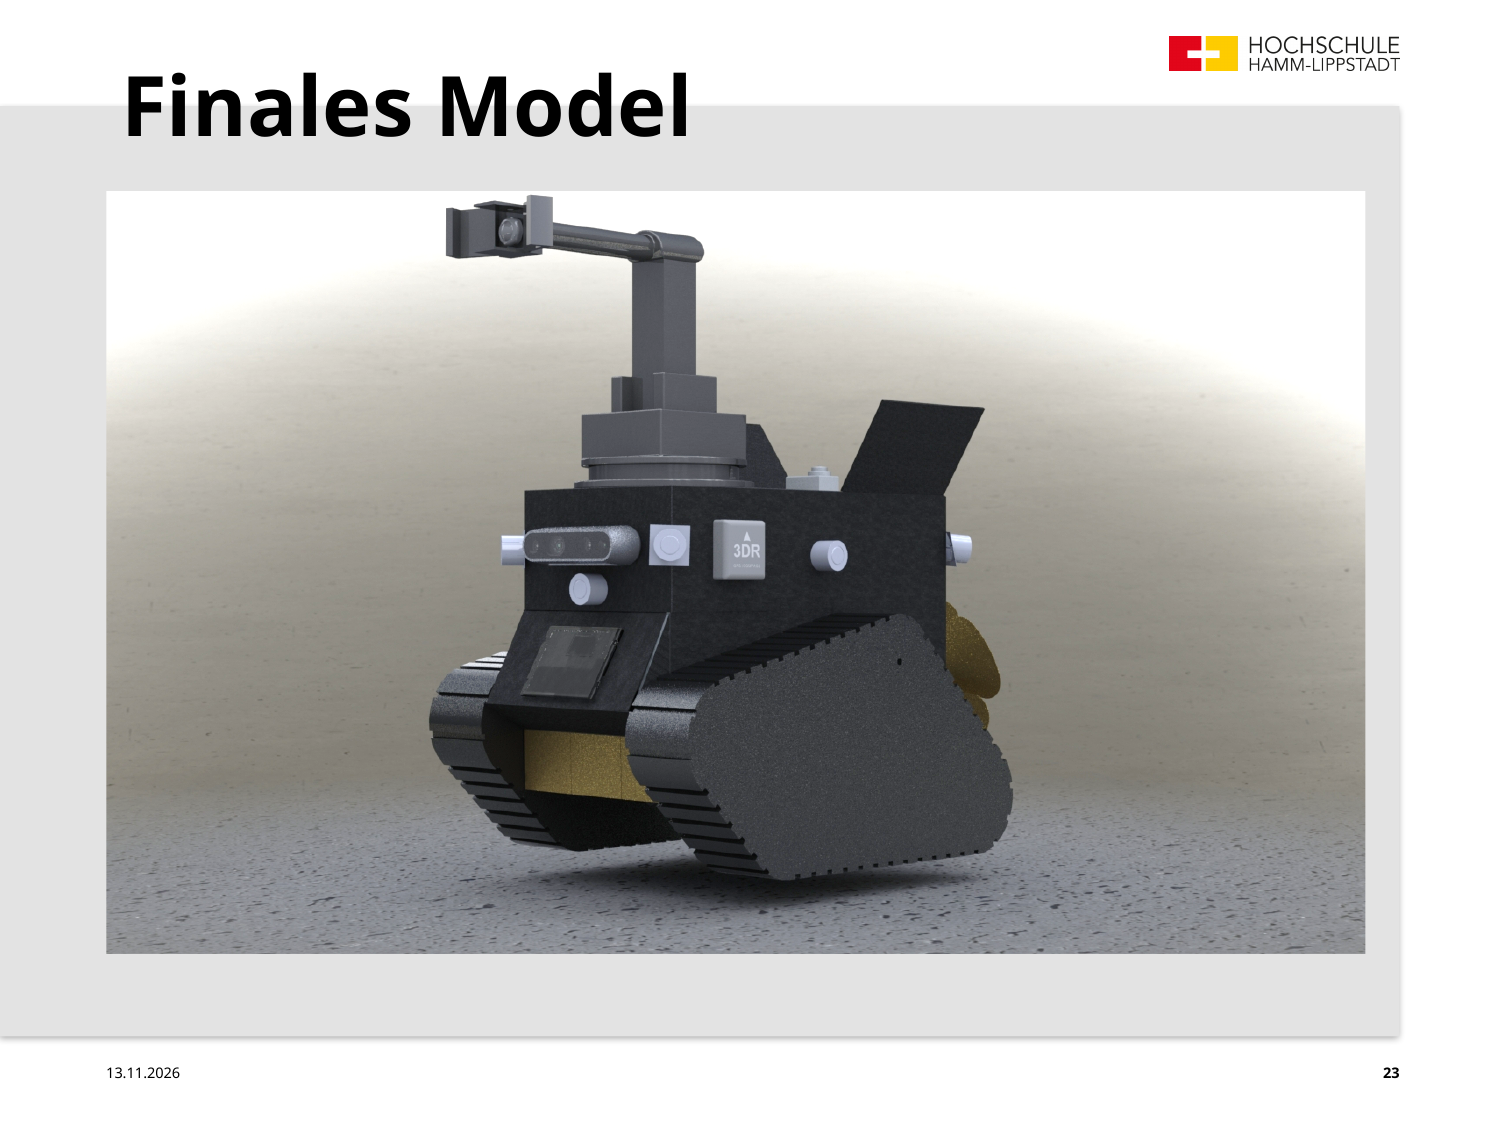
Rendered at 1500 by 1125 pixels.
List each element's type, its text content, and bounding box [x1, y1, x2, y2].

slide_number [106, 1065, 457, 1084]
slide_number 23 [1049, 1065, 1400, 1084]
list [106, 191, 1366, 954]
title Finales Model [106, 8, 1366, 191]
picture [1366, 36, 1400, 71]
